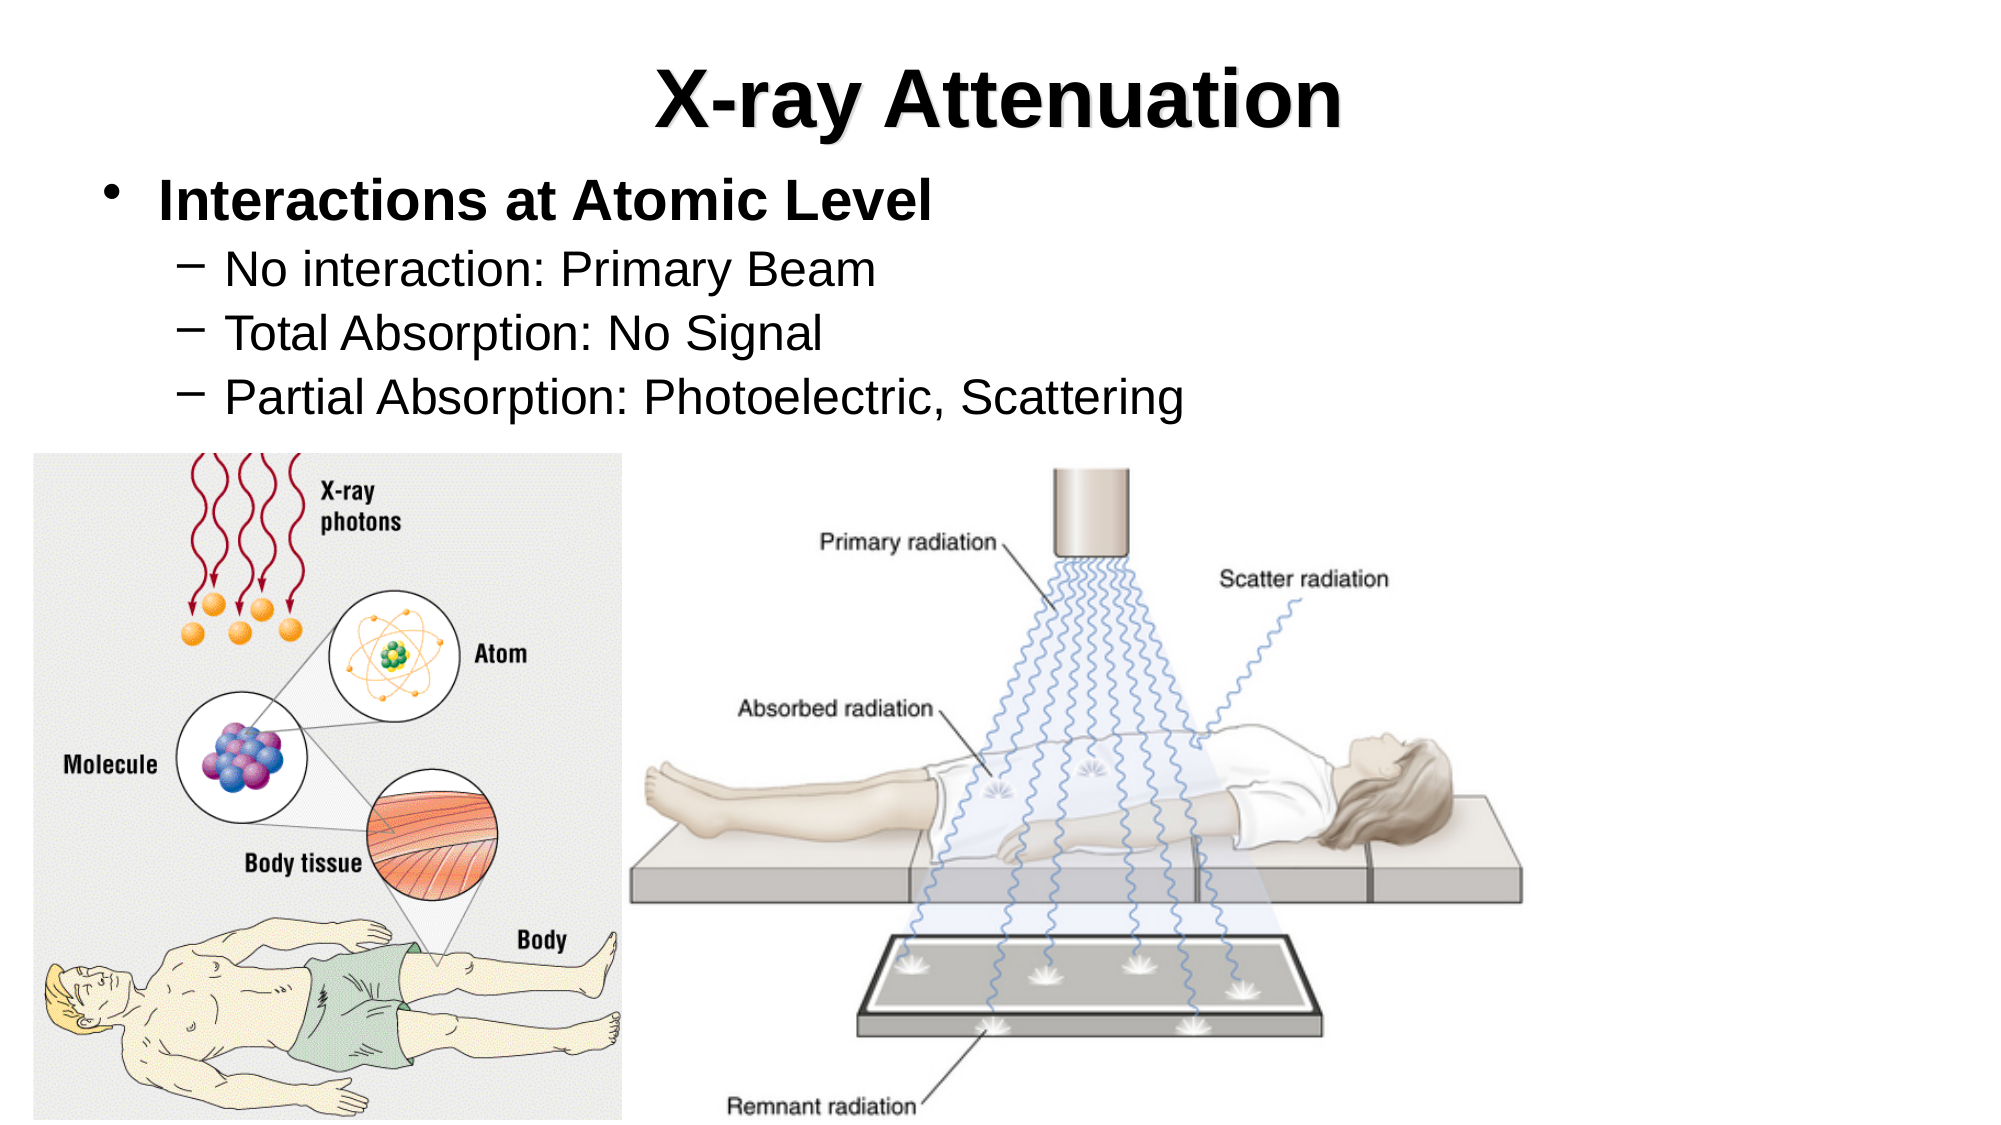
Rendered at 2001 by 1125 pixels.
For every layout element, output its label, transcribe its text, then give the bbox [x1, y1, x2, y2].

text_box Interactions at Atomic Level No interaction: Primary Beam Total Absorption: No Signal Partial Absorption: Photoelectric, Scattering [87, 163, 1476, 452]
title X-ray Attenuation [33, 24, 1967, 163]
picture [32, 453, 1533, 1120]
